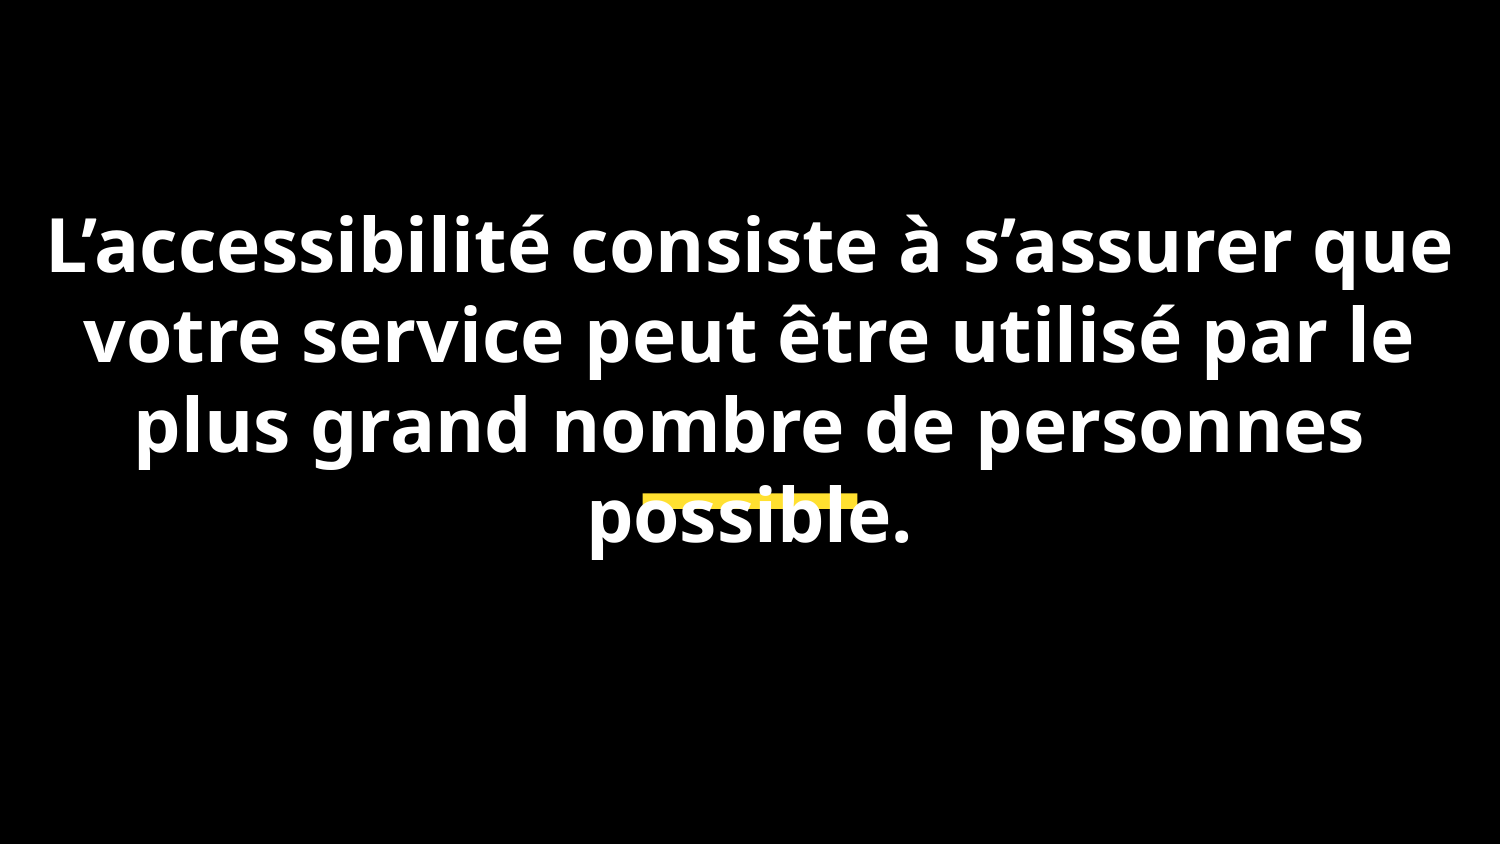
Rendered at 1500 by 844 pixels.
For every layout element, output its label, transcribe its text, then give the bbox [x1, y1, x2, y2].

title L’accessibilité consiste à s’assurer que votre service peut être utilisé par le plus grand nombre de personnes possible. [0, 182, 1500, 287]
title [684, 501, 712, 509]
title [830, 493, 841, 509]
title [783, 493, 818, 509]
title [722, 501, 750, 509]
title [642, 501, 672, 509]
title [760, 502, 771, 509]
